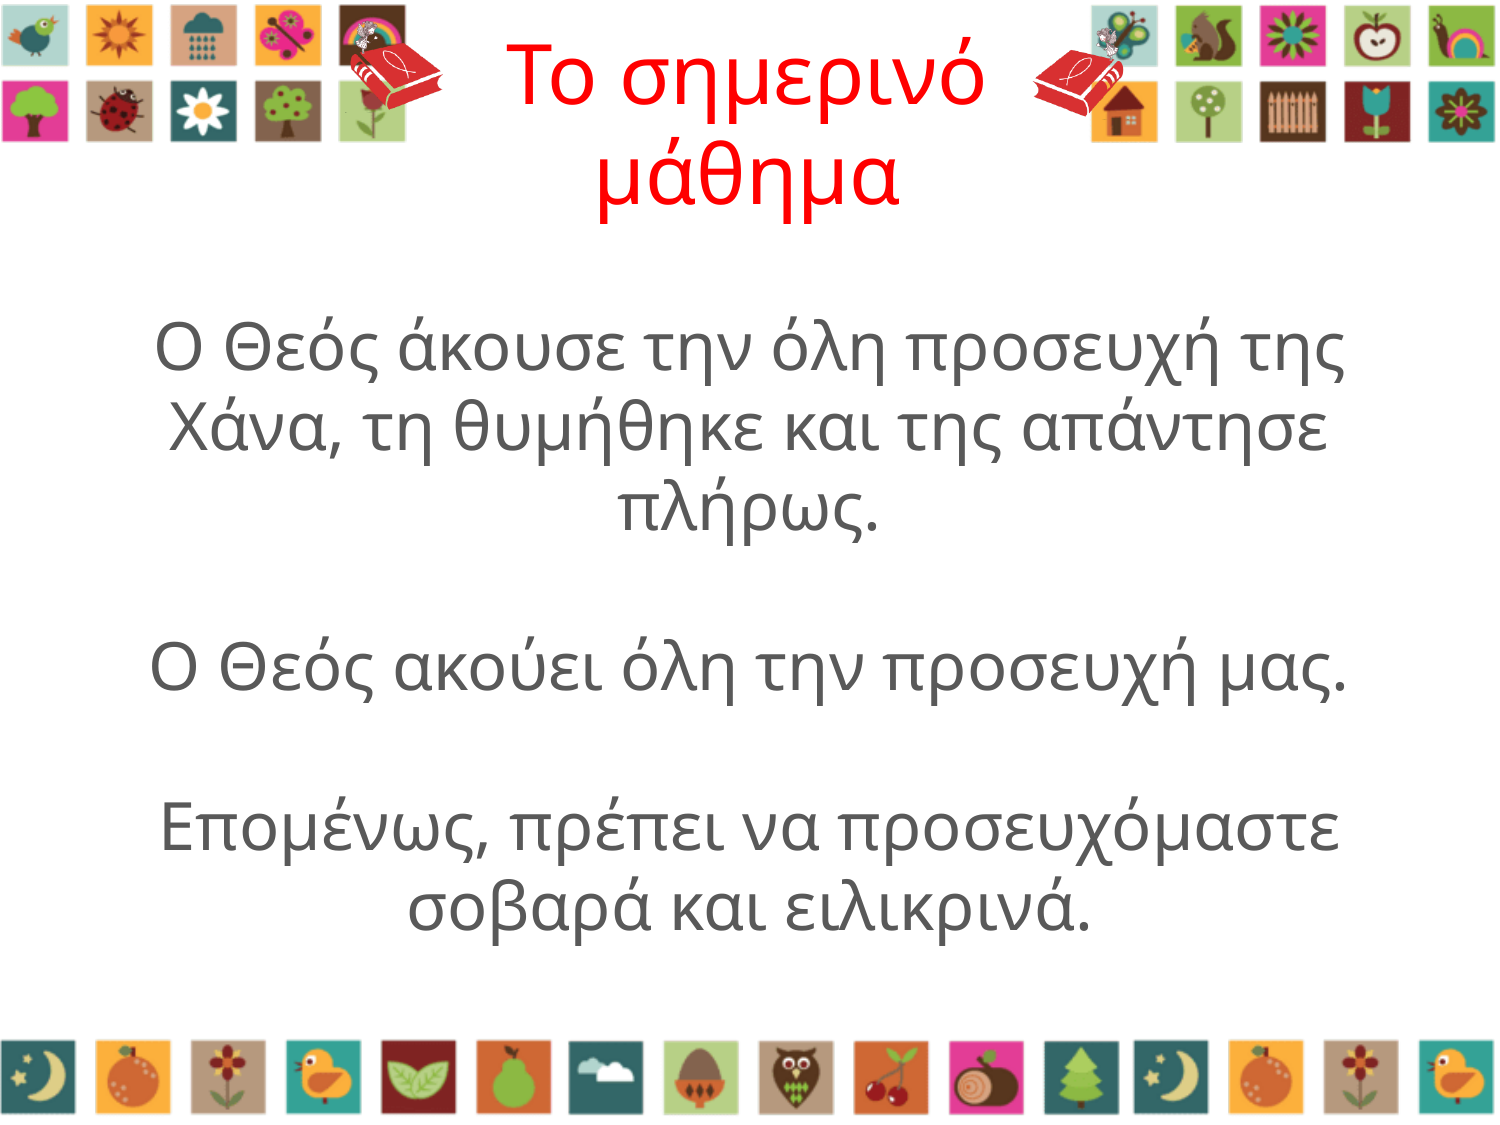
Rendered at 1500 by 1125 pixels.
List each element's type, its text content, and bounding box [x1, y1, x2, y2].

text_box Ο Θεός άκουσε την όλη προσευχή της Χάνα, τη θυμήθηκε και της απάντησε πλήρως. Ο Θεός ακούει όλη την προσευχή μας. Επομένως, πρέπει να προσευχόμαστε σοβαρά και ειλικρινά. [76, 296, 1424, 952]
text_box Το σημερινό μάθημα [414, 13, 1080, 229]
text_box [0, 1028, 1500, 1118]
picture [0, 3, 475, 150]
picture [1001, 3, 1500, 150]
